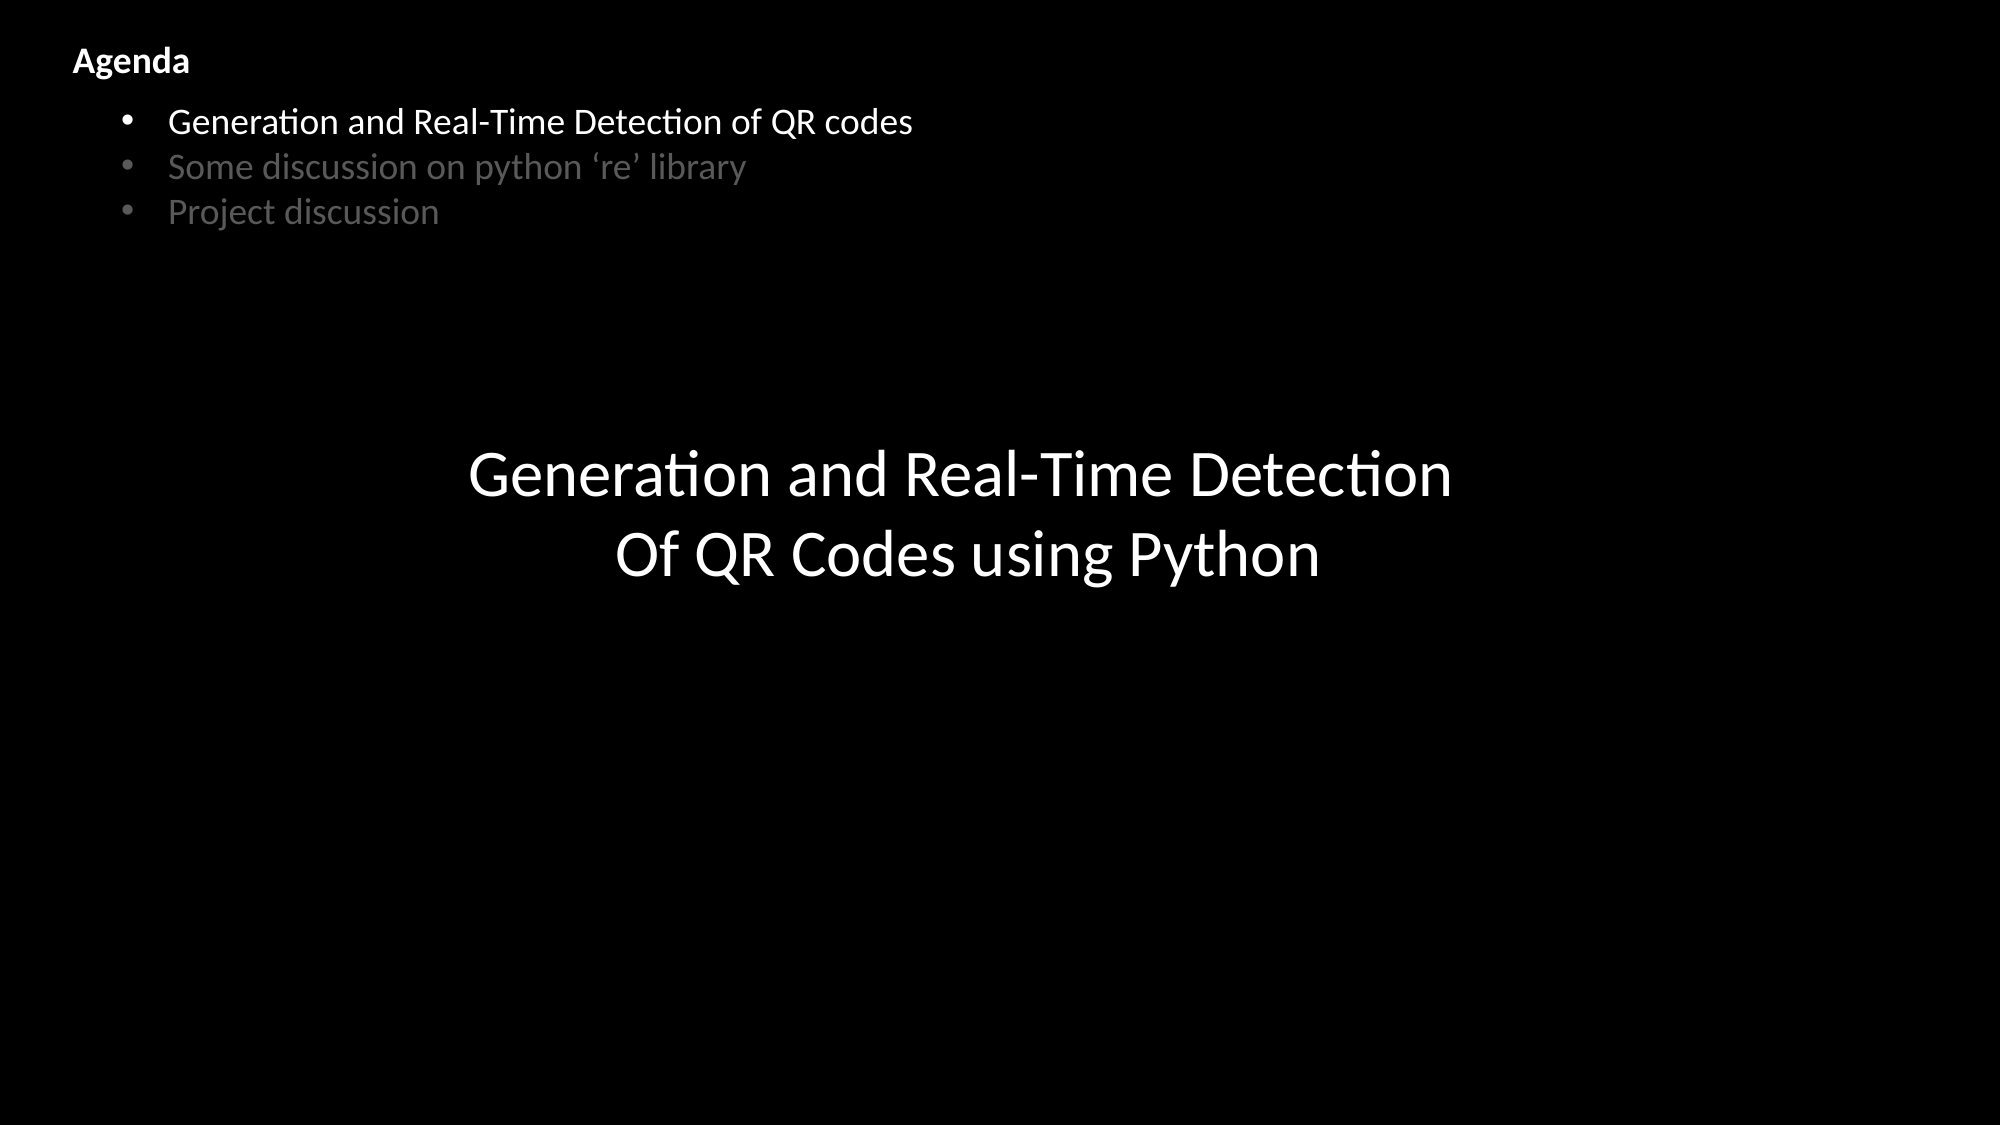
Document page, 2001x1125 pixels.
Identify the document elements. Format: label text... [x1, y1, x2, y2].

text_box Agenda [57, 28, 206, 89]
text_box Generation and Real-Time Detection of QR codes Some discussion on python ‘re’ library Project discussion [106, 89, 929, 239]
text_box Generation and Real-Time Detection Of QR Codes using Python [236, 422, 1701, 598]
